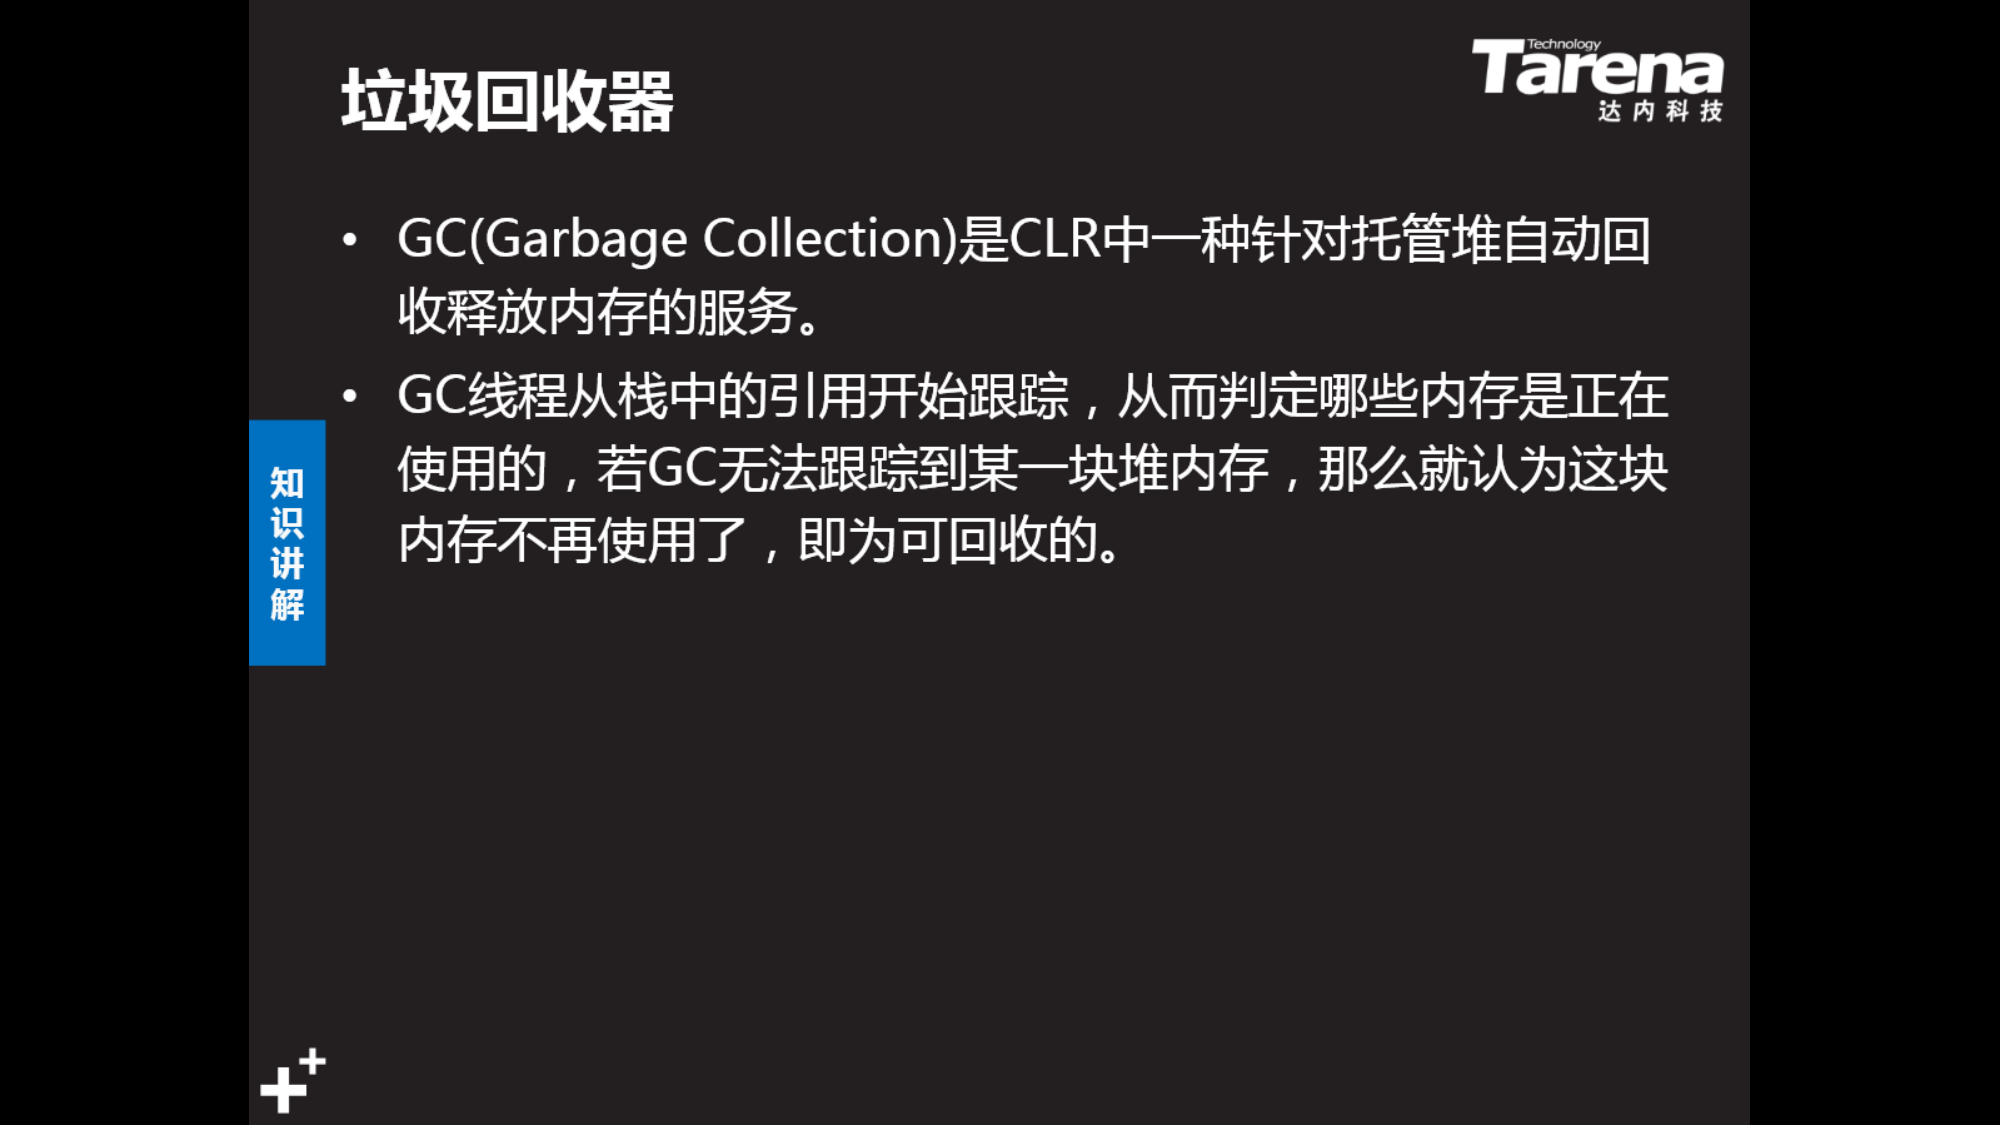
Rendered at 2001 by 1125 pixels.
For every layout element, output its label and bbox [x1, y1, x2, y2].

picture [249, 0, 1750, 1125]
